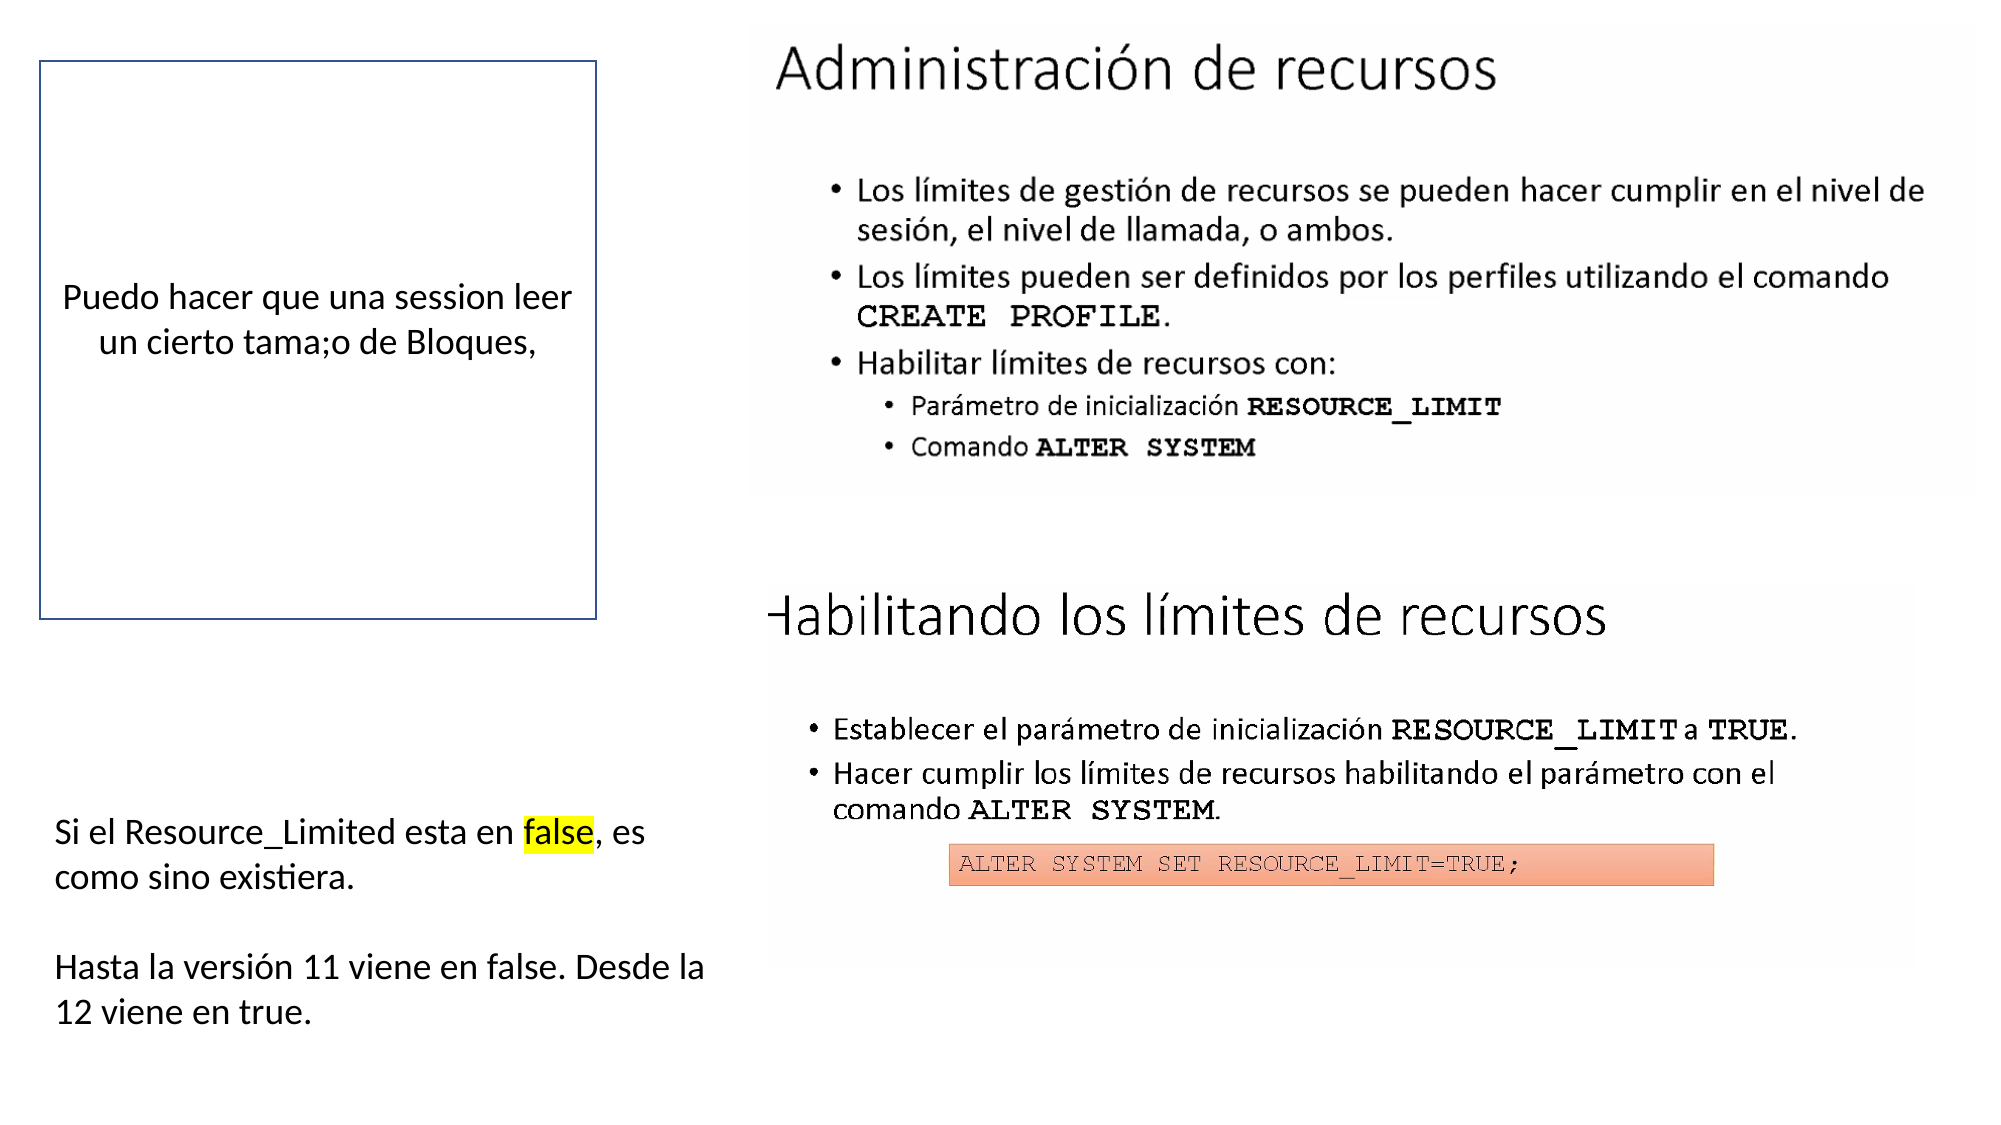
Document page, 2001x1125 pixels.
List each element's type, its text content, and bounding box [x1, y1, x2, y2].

text_box Puedo hacer que una session leer un cierto tama;o de Bloques, [39, 60, 597, 620]
picture [767, 584, 1916, 970]
text_box Si el Resource_Limited esta en false, es como sino existiera. Hasta la versión 11 viene en false. Desde la 12 viene en true. [39, 799, 750, 1084]
picture [749, 22, 1977, 498]
